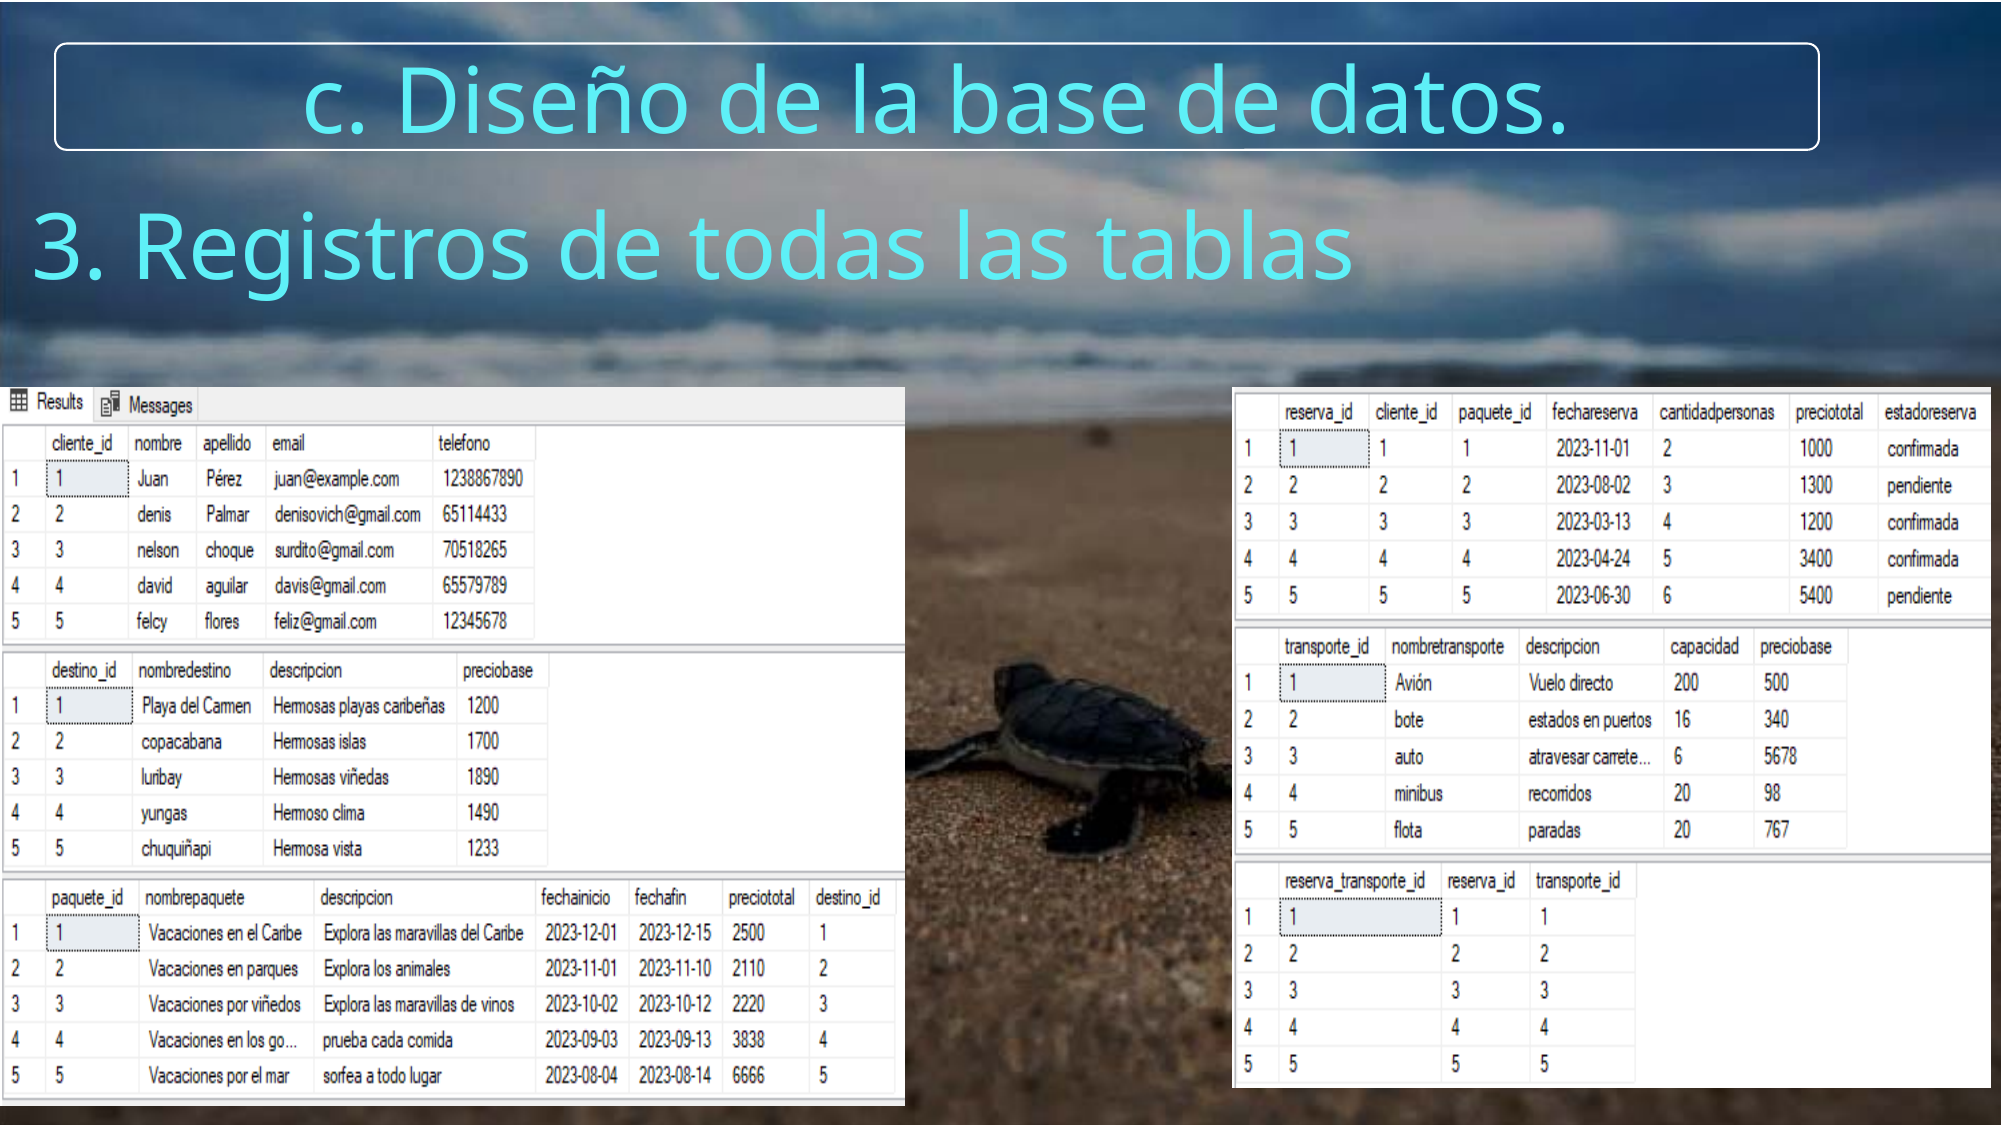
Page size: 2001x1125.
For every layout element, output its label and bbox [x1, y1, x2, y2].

list [1232, 387, 1991, 1088]
picture [0, 2, 2001, 1125]
